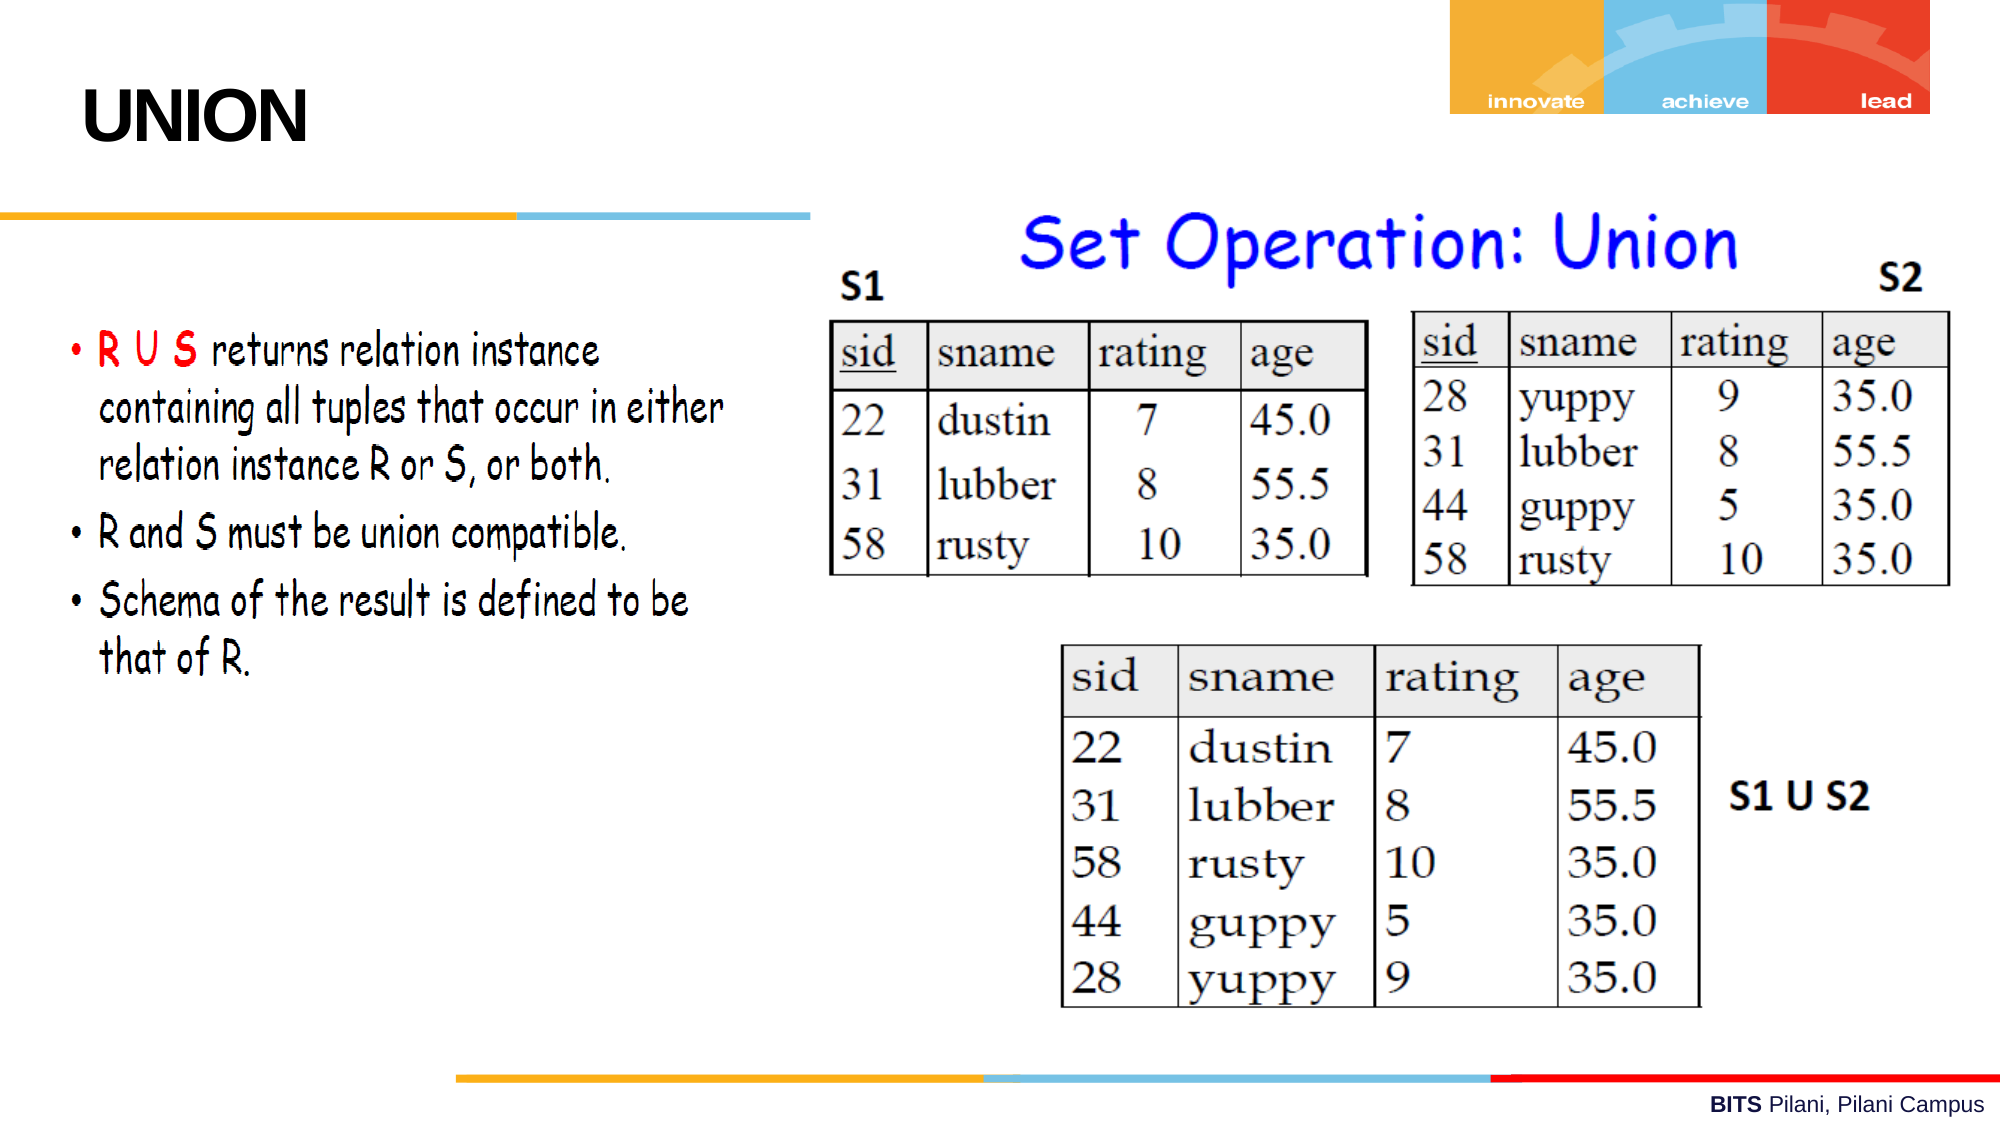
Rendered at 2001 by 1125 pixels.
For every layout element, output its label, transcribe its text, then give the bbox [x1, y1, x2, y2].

picture [1449, 0, 1930, 114]
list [66, 329, 747, 697]
picture [810, 202, 1953, 1019]
list UNION [66, 24, 1450, 213]
